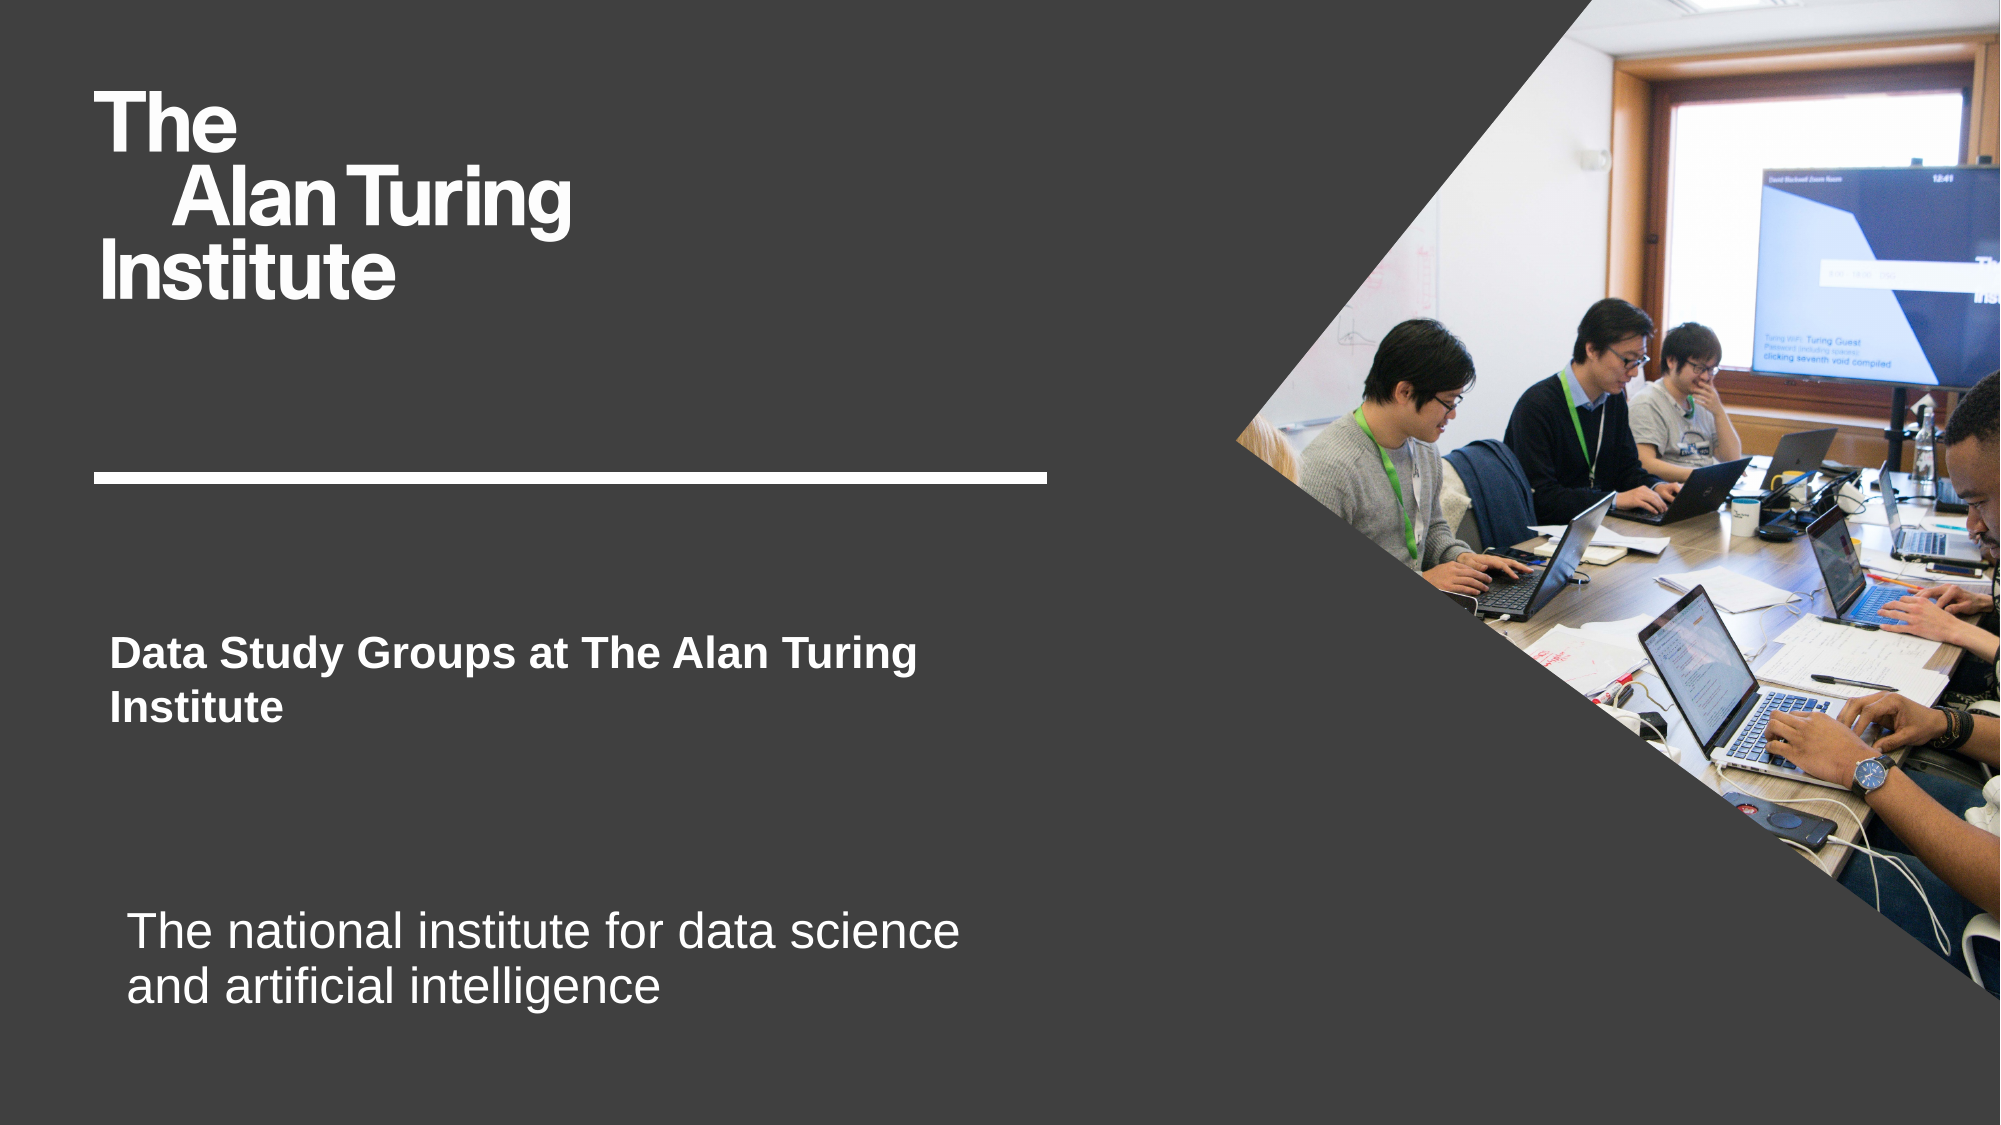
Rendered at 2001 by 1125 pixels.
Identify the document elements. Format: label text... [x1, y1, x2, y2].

title Data Study Groups at The Alan Turing Institute [94, 615, 1047, 741]
list The national institute for data science and artificial intelligence [111, 897, 1064, 1023]
picture [94, 91, 570, 300]
picture [1235, 0, 2000, 1001]
